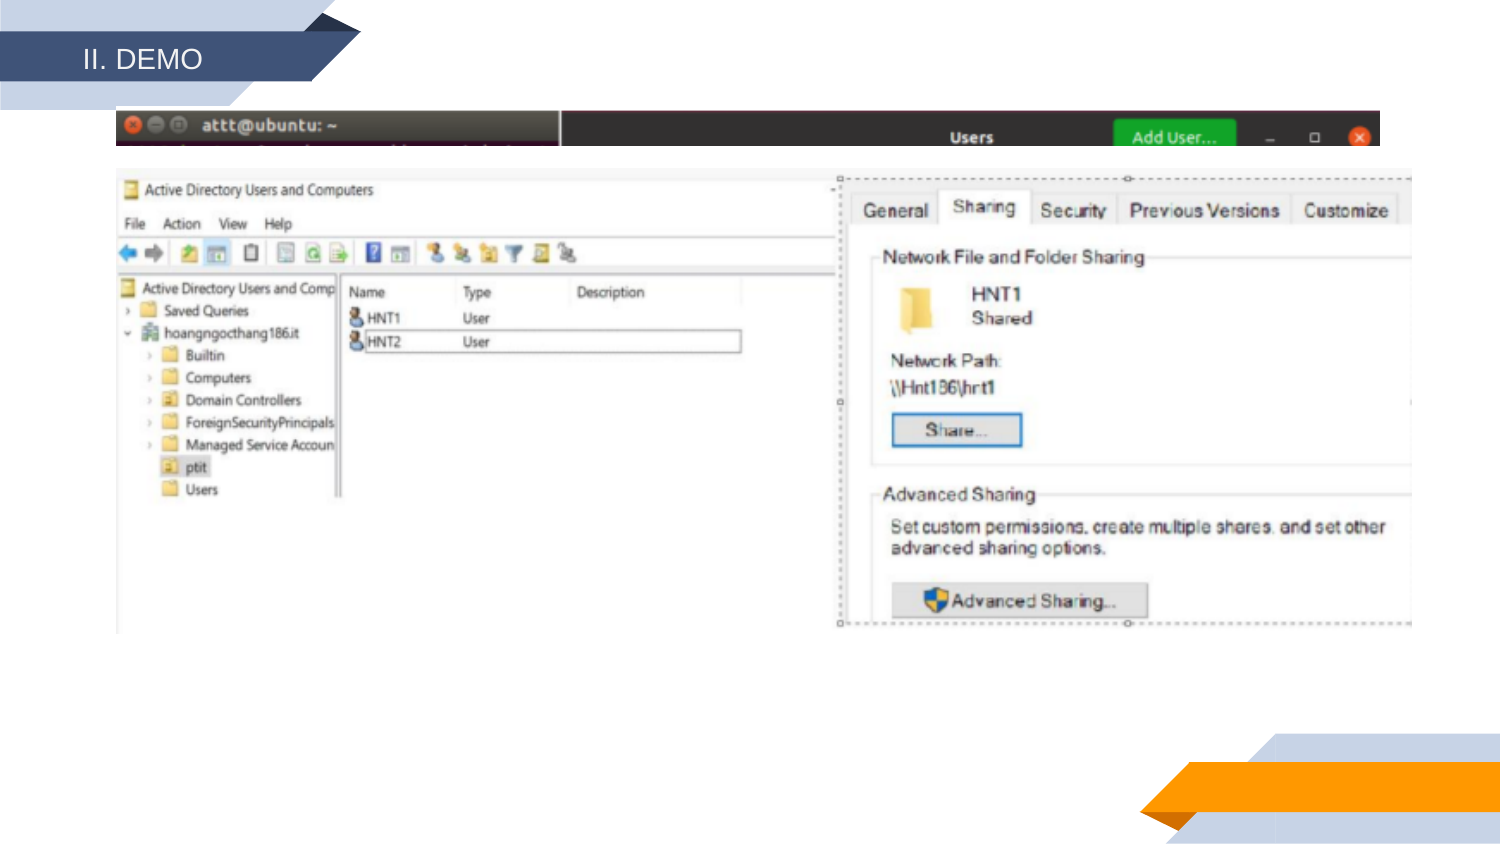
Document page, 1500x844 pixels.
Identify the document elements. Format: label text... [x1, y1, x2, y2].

picture [116, 106, 1412, 655]
slide_number [1249, 760, 1494, 813]
text_box II. DEMO [43, 32, 284, 83]
